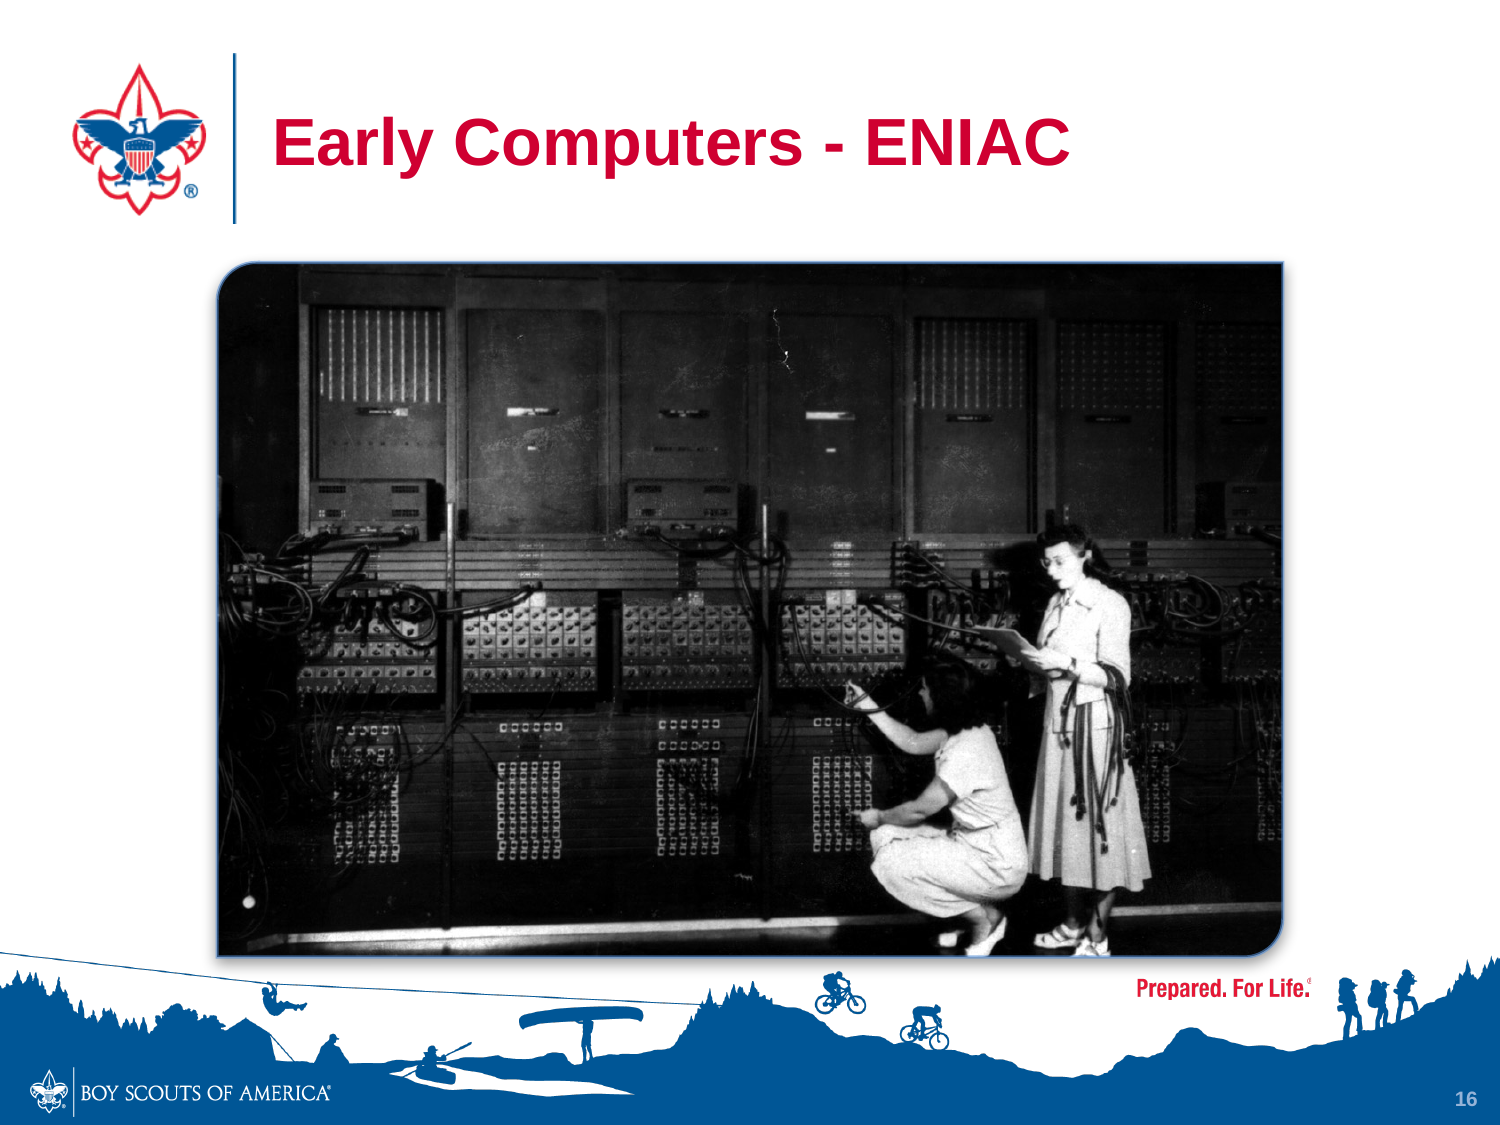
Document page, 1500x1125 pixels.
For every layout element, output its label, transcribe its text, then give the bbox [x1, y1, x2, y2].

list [216, 262, 1284, 958]
slide_number 16 [1425, 1067, 1493, 1125]
picture [0, 952, 1500, 1125]
picture [72, 53, 237, 224]
title Early Computers - ENIAC [257, 45, 1413, 233]
